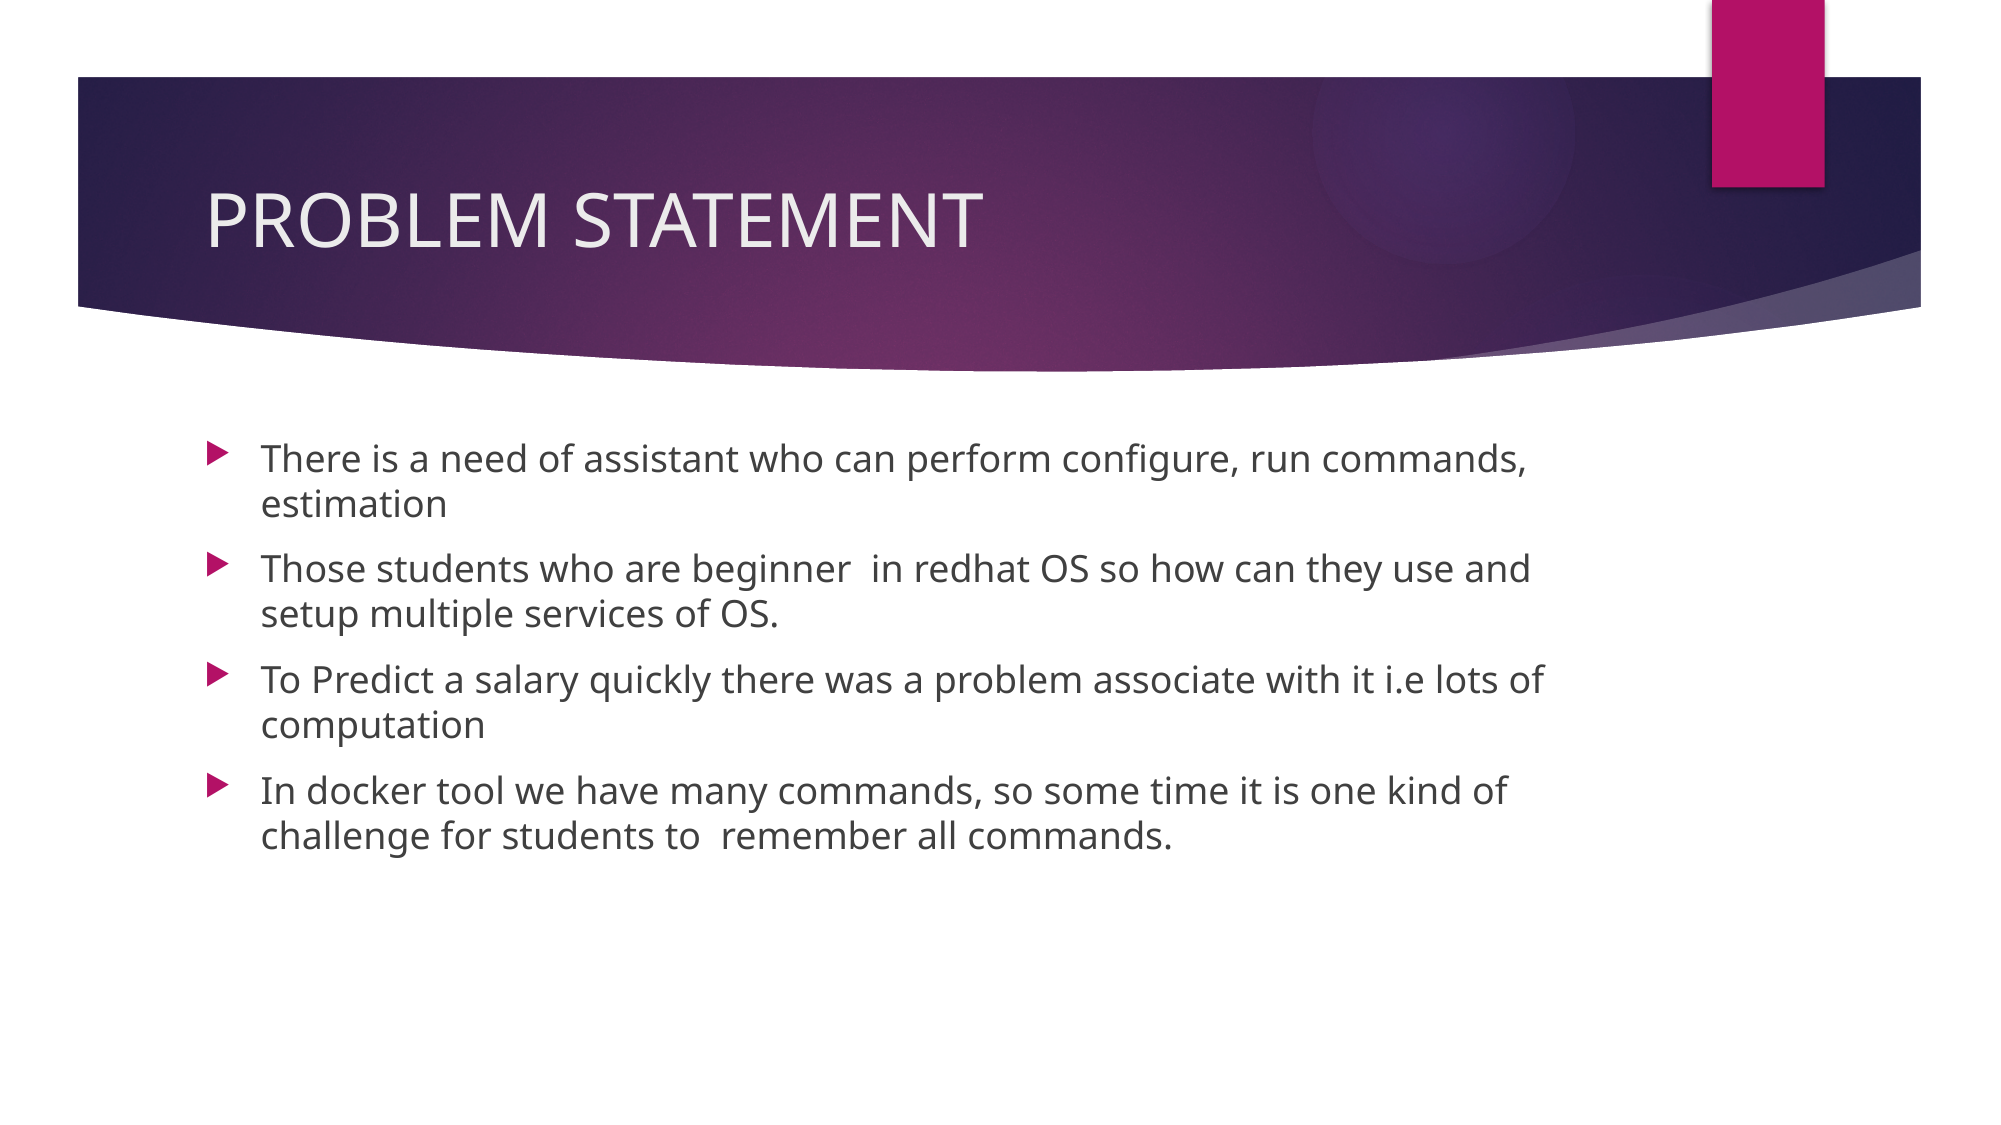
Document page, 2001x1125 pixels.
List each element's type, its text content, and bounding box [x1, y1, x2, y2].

list There is a need of assistant who can perform configure, run commands, estimation Those students who are beginner in redhat OS so how can they use and setup multiple services of OS. To Predict a salary quickly there was a problem associate with it i.e lots of computation In docker tool we have many commands, so some time it is one kind of challenge for students to remember all commands. [189, 427, 1638, 988]
title PROBLEM STATEMENT [189, 159, 1627, 276]
